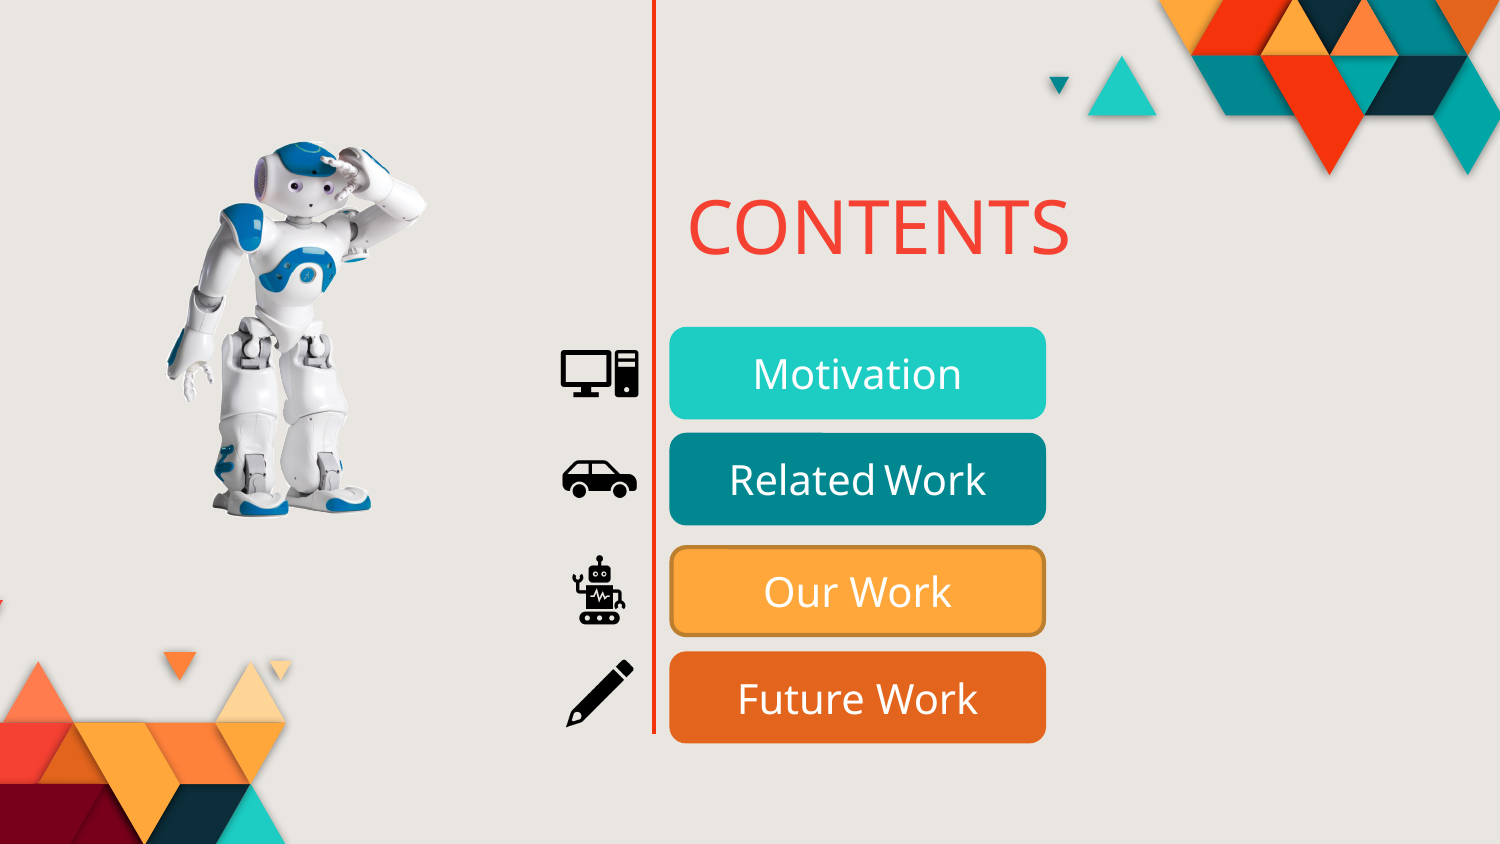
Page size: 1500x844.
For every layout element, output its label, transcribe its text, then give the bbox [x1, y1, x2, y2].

title CONTENTS [671, 190, 1121, 285]
picture [559, 653, 641, 734]
picture [88, 124, 497, 534]
text_box Related Work [669, 432, 1047, 526]
picture [559, 550, 641, 632]
text_box Future Work [669, 651, 1047, 744]
text_box Our Work [669, 545, 1047, 638]
picture [559, 438, 641, 520]
text_box Motivation [669, 326, 1047, 420]
picture [559, 333, 641, 414]
